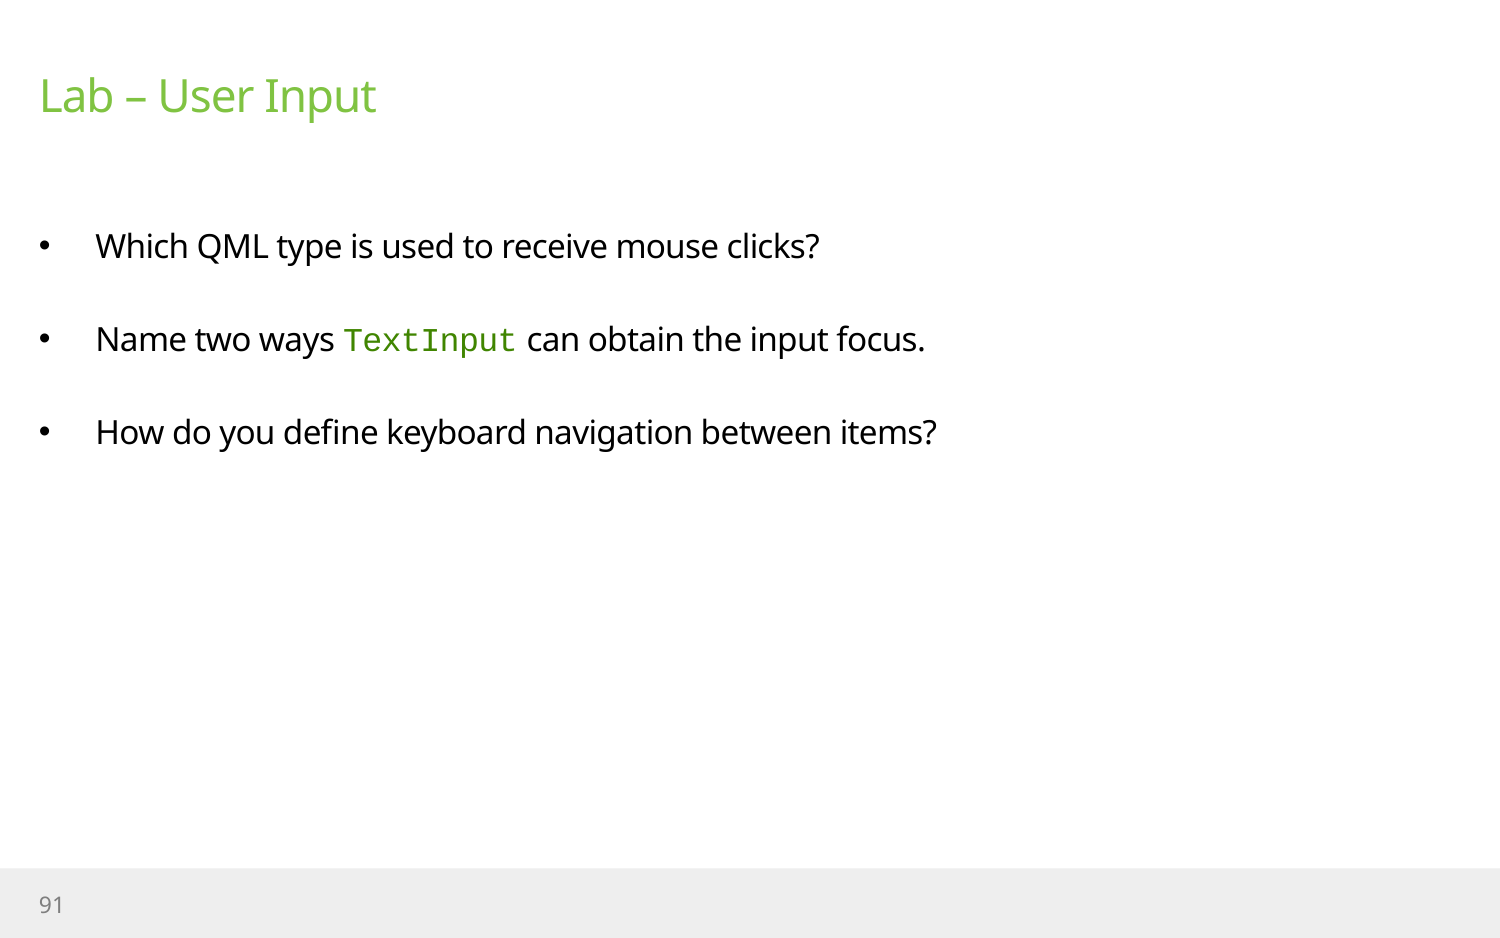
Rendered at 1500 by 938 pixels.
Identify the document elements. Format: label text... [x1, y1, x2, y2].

list Which QML type is used to receive mouse clicks? Name two ways TextInput can obtain the input focus. How do you define keyboard navigation between items? [39, 224, 1471, 846]
title Lab – User Input [39, 66, 1052, 195]
slide_number 91 [39, 892, 410, 921]
